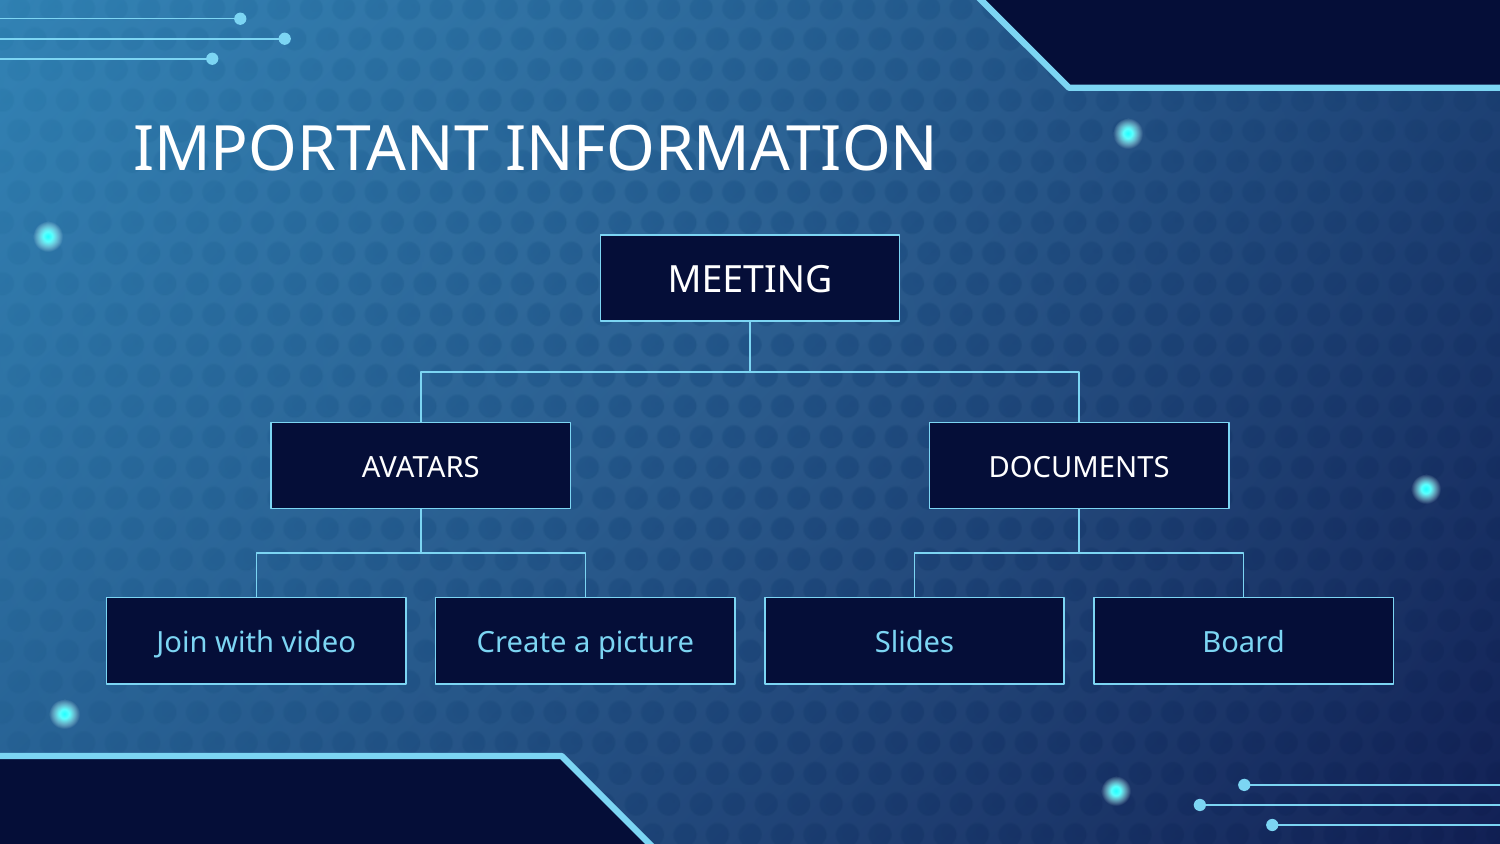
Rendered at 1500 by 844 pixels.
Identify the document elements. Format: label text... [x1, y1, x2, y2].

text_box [863, 207, 966, 537]
text_box Create a picture [435, 597, 736, 684]
text_box MEETING [641, 234, 858, 321]
text_box Board [1093, 597, 1394, 684]
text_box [293, 470, 384, 636]
text_box Join with video [106, 597, 407, 684]
text_box AVATARS [271, 422, 529, 509]
text_box Slides [764, 597, 1065, 684]
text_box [1116, 470, 1207, 636]
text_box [952, 470, 1042, 636]
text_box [534, 206, 637, 537]
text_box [458, 470, 548, 636]
title IMPORTANT INFORMATION [118, 98, 1382, 192]
text_box DOCUMENTS [970, 422, 1229, 509]
